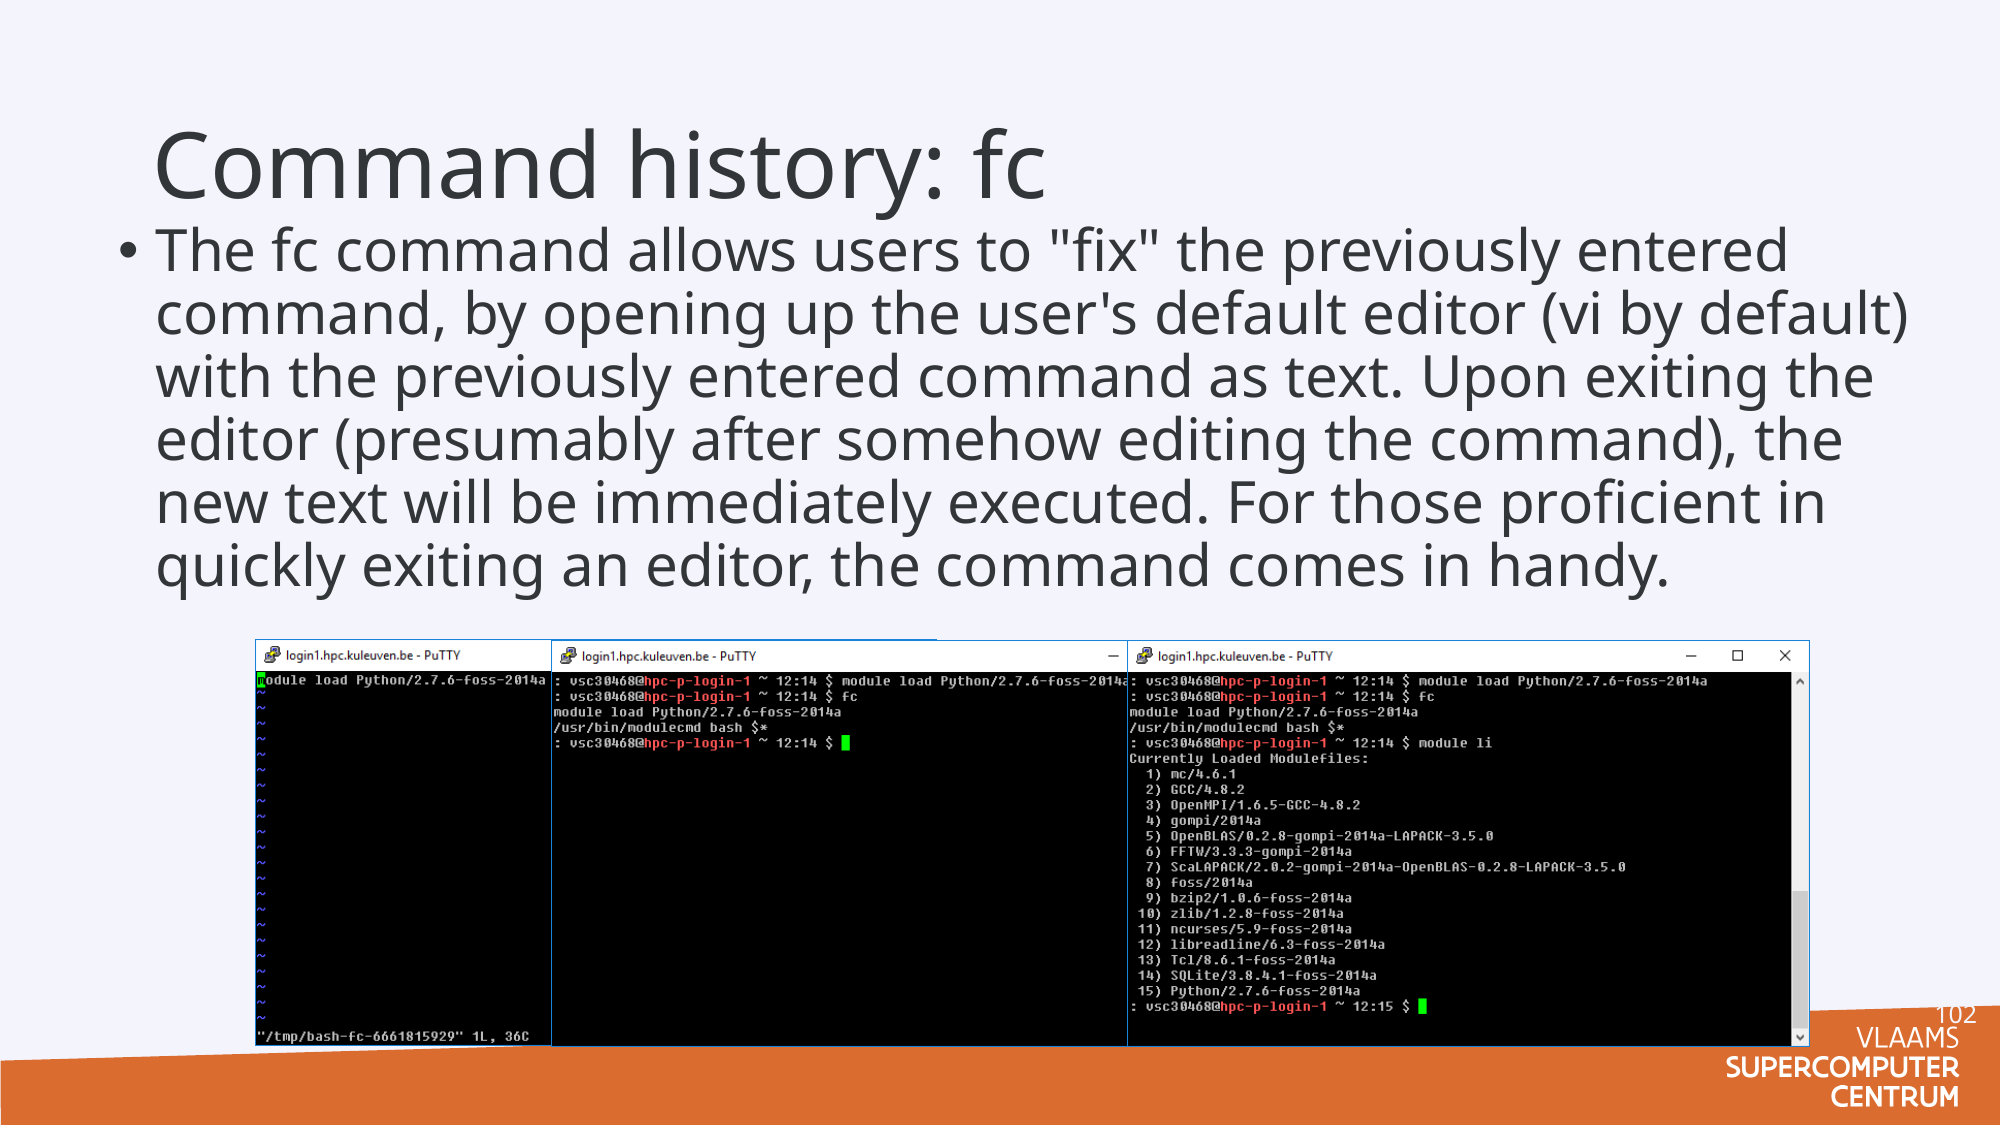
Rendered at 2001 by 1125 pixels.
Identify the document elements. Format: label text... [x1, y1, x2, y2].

list The fc command allows users to "fix" the previously entered command, by opening up the user's default editor (vi by default) with the previously entered command as text. Upon exiting the editor (presumably after somehow editing the command), the new text will be immediately executed. For those proficient in quickly exiting an editor, the command comes in handy. [118, 221, 1941, 948]
title Command history: fc [137, 59, 1863, 221]
slide_number 102 [1810, 992, 1993, 1040]
picture [255, 639, 1960, 1117]
